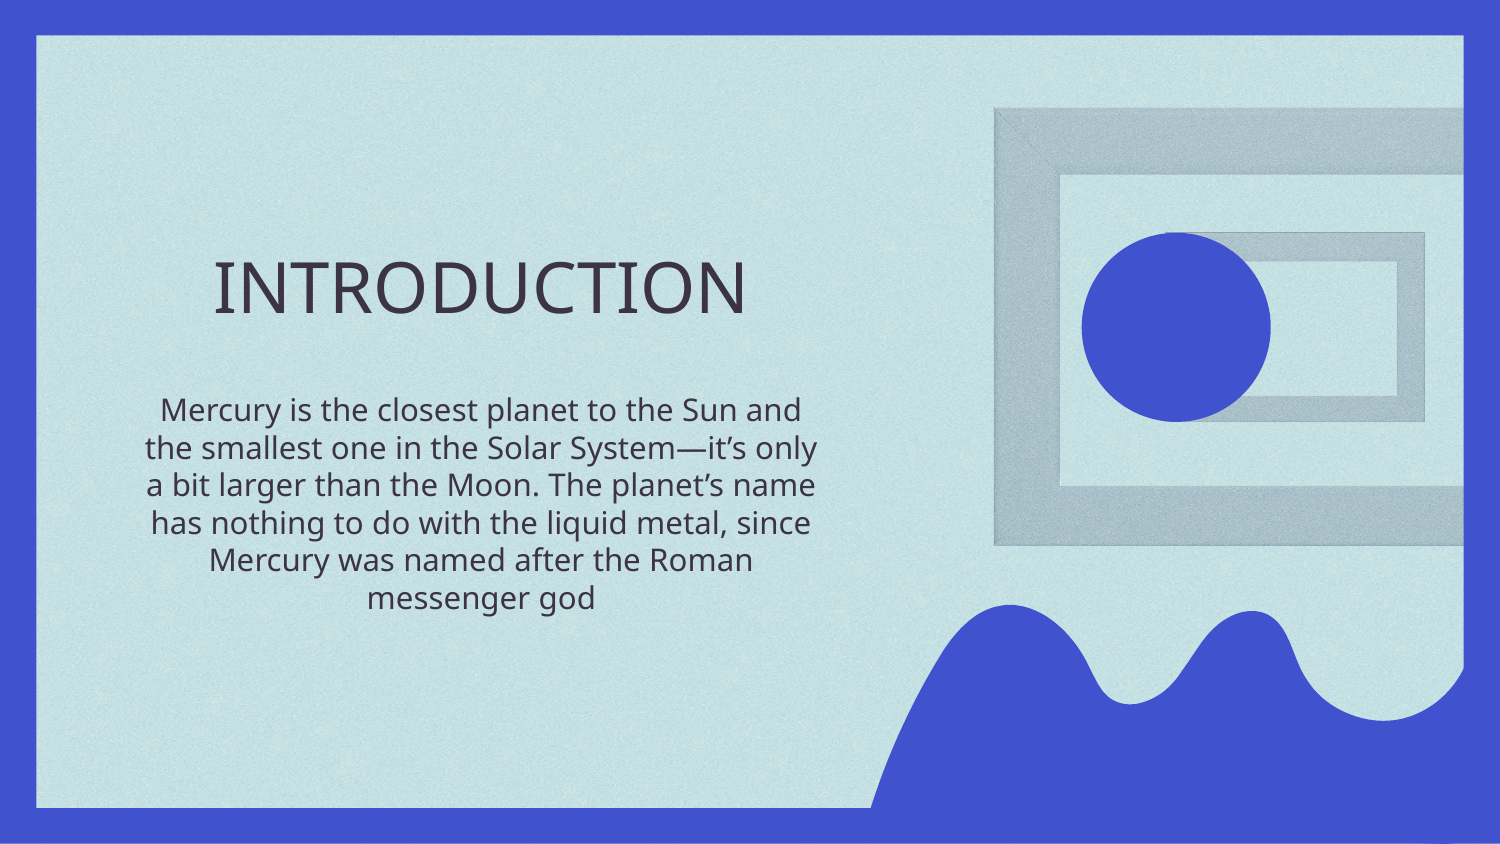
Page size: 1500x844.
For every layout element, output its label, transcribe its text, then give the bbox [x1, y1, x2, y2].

subtitle Mercury is the closest planet to the Sun and the smallest one in the Solar System—it’s only a bit larger than the Moon. The planet’s name has nothing to do with the liquid metal, since Mercury was named after the Roman messenger god [118, 375, 845, 625]
title INTRODUCTION [118, 227, 845, 322]
picture [37, 36, 1463, 808]
